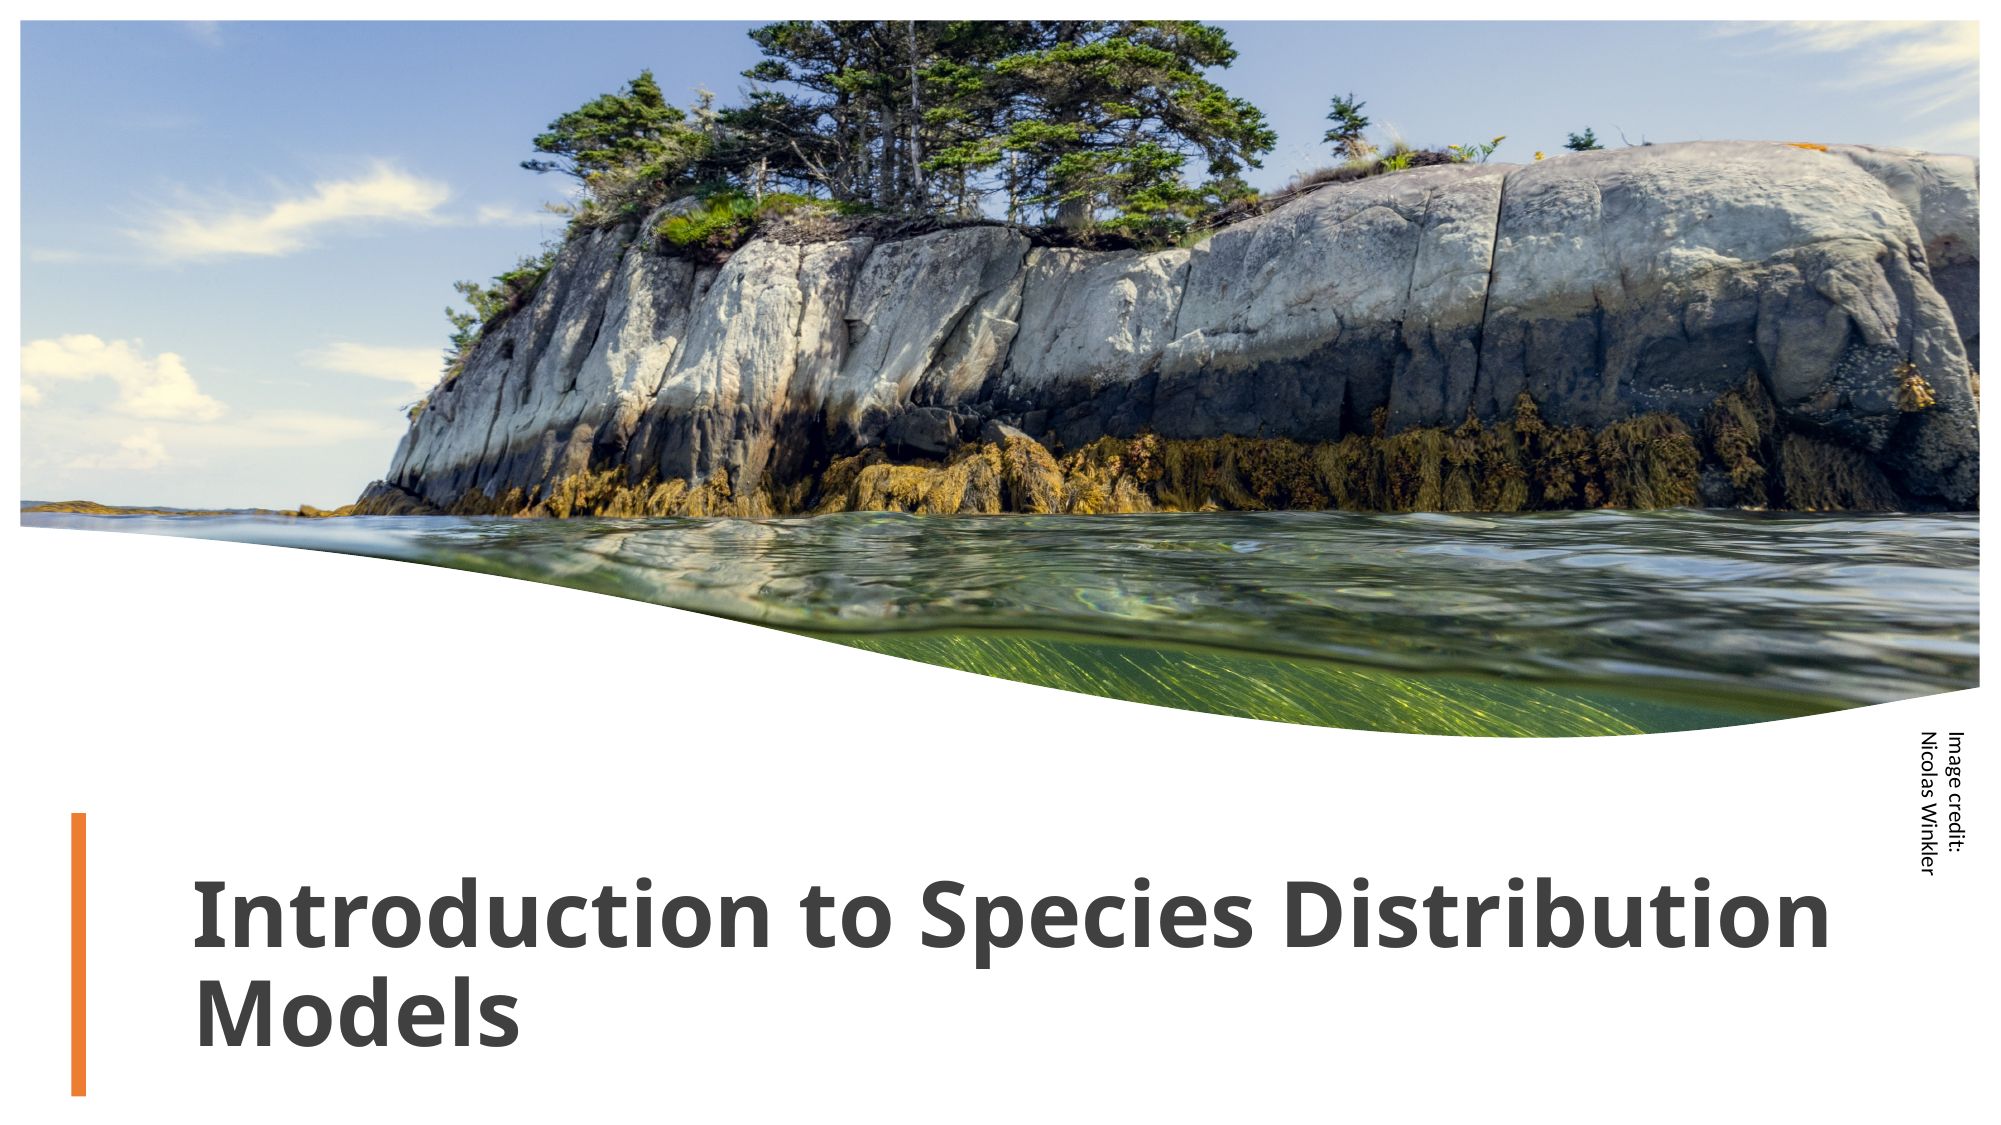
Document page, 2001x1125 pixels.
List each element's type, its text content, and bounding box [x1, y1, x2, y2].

text_box Image credit: Nicolas Winkler [1910, 738, 1980, 892]
title Introduction to Species Distribution Models [177, 958, 1918, 1074]
picture [20, 20, 1980, 738]
